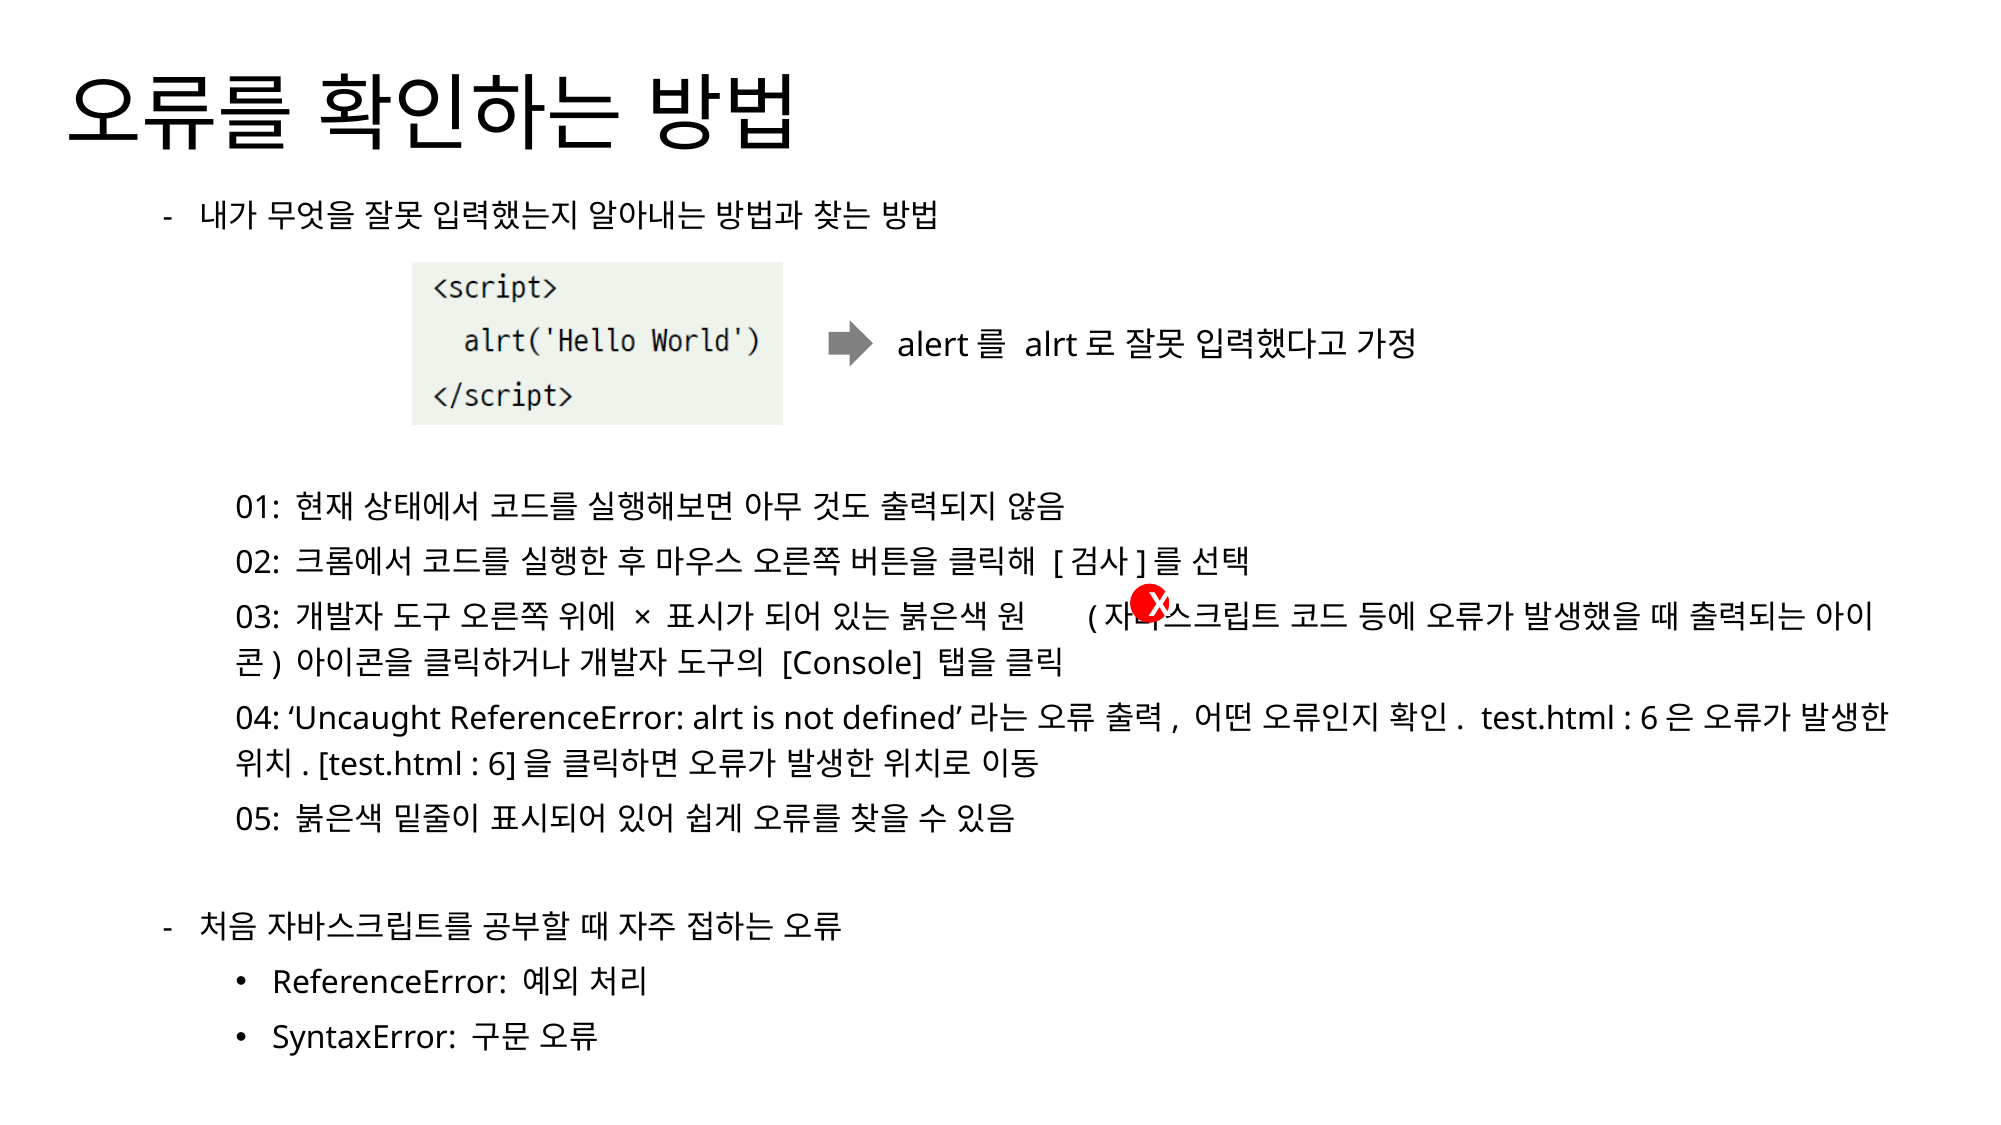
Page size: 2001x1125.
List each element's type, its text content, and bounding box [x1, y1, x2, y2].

text_box X [1129, 582, 1171, 624]
picture [412, 262, 783, 425]
text_box 오류를 확인하는 방법 [50, 52, 1576, 168]
text_box alert를 alrt로 잘못 입력했다고 가정 [882, 315, 1434, 371]
text_box [828, 320, 873, 367]
text_box 내가 무엇을 잘못 입력했는지 알아내는 방법과 찾는 방법 01: 현재 상태에서 코드를 실행해보면 아무 것도 출력되지 않음 02: 크롬에서 코드를 실행한 후 마우스 오른쪽 버튼을 클릭해 [검사]를 선택 03: 개발자 도구 오른쪽 위에 × 표시가 되어 있는 붉은색 원 (자바스크립트 코드 등에 오류가 발생했을 때 출력되는 아이콘) 아이콘을 클릭하거나 개발자 도구의 [Console] 탭을 클릭 04: ‘Uncaught ReferenceError: alrt is not defined’라는 오류 출력, 어떤 오류인지 확인. test.html : 6은 오류가 발생한 위치. [test.html : 6]을 클릭하면 오류가 발생한 위치로 이동 05: 붉은색 밑줄이 표시되어 있어 쉽게 오류를 찾을 수 있음 처음 자바스크립트를 공부할 때 자주 접하는 오류 ReferenceError: 예외 처리 SyntaxError: 구문 오류 [74, 180, 1926, 1073]
